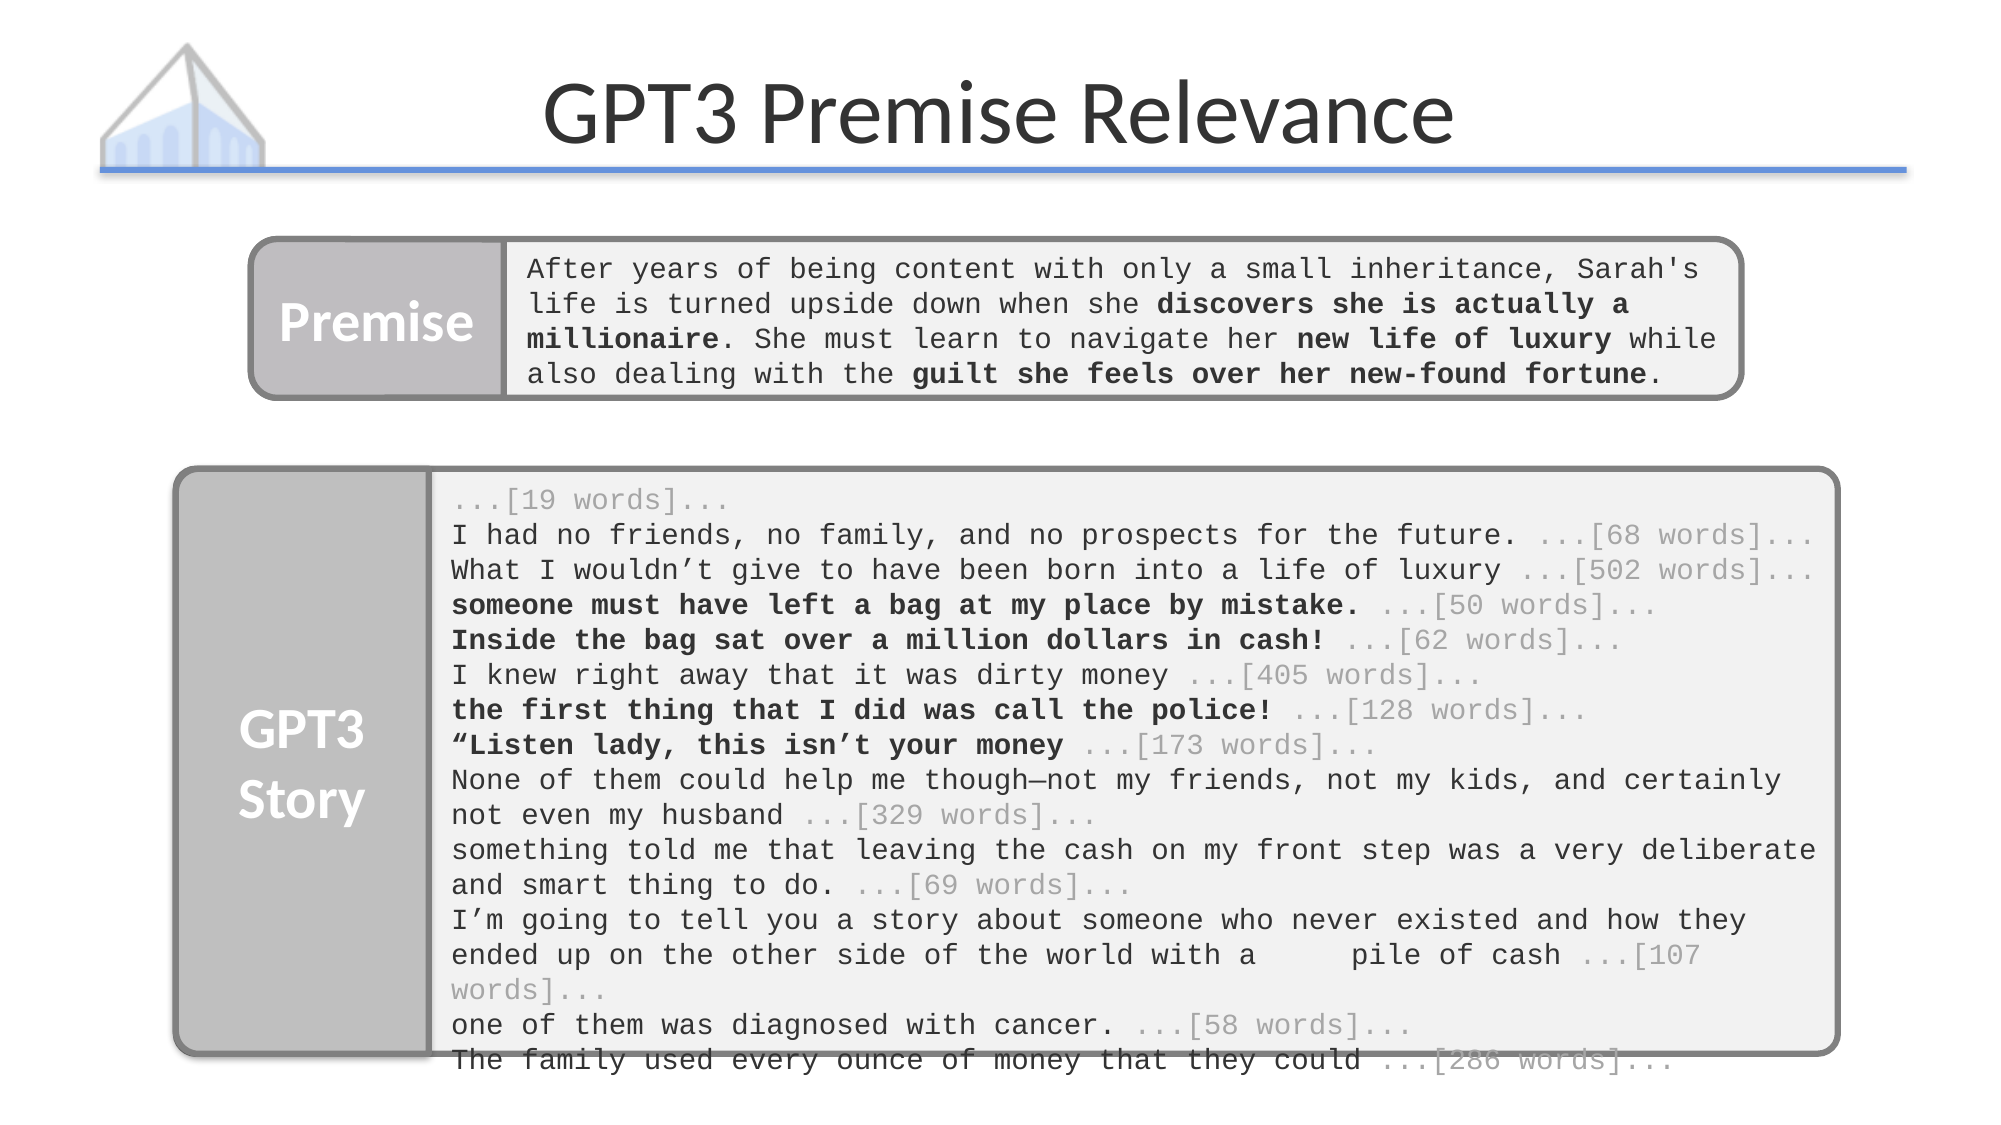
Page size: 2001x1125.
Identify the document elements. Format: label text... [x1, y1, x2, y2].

text_box GPT3 Story [223, 682, 381, 838]
text_box ...[19 words]... I had no friends, no family, and no prospects for the future. ...[68 words]... What I wouldn’t give to have been born into a life of luxury ...[502 words]... someone must have left a bag at my place by mistake. ...[50 words]... Inside the bag sat over a million dollars in cash! ...[62 words]... I knew right away that it was dirty money ...[405 words]... the first thing that I did was call the police! ...[128 words]... “Listen lady, this isn’t your money ...[173 words]... None of them could help me though—not my friends, not my kids, and certainly not even my husband ...[329 words]... something told me that leaving the cash on my front step was a very deliberate and smart thing to do. ...[69 words]... I’m going to tell you a story about someone who never existed and how they ended up on the other side of the world with a pile of cash ...[107 words]... one of them was diagnosed with cancer. ...[58 words]... The family used every ounce of money that they could ...[286 words]... [436, 473, 1838, 1083]
text_box [333, 236, 1732, 400]
text_box [173, 466, 431, 1056]
title GPT3 Premise Relevance [0, 23, 2000, 190]
text_box Premise [248, 236, 506, 400]
text_box After years of being content with only a small inheritance, Sarah's life is turned upside down when she discovers she is actually a millionaire. She must learn to navigate her new life of luxury while also dealing with the guilt she feels over her new-found fortune. [512, 242, 1750, 397]
text_box [430, 466, 1834, 1056]
